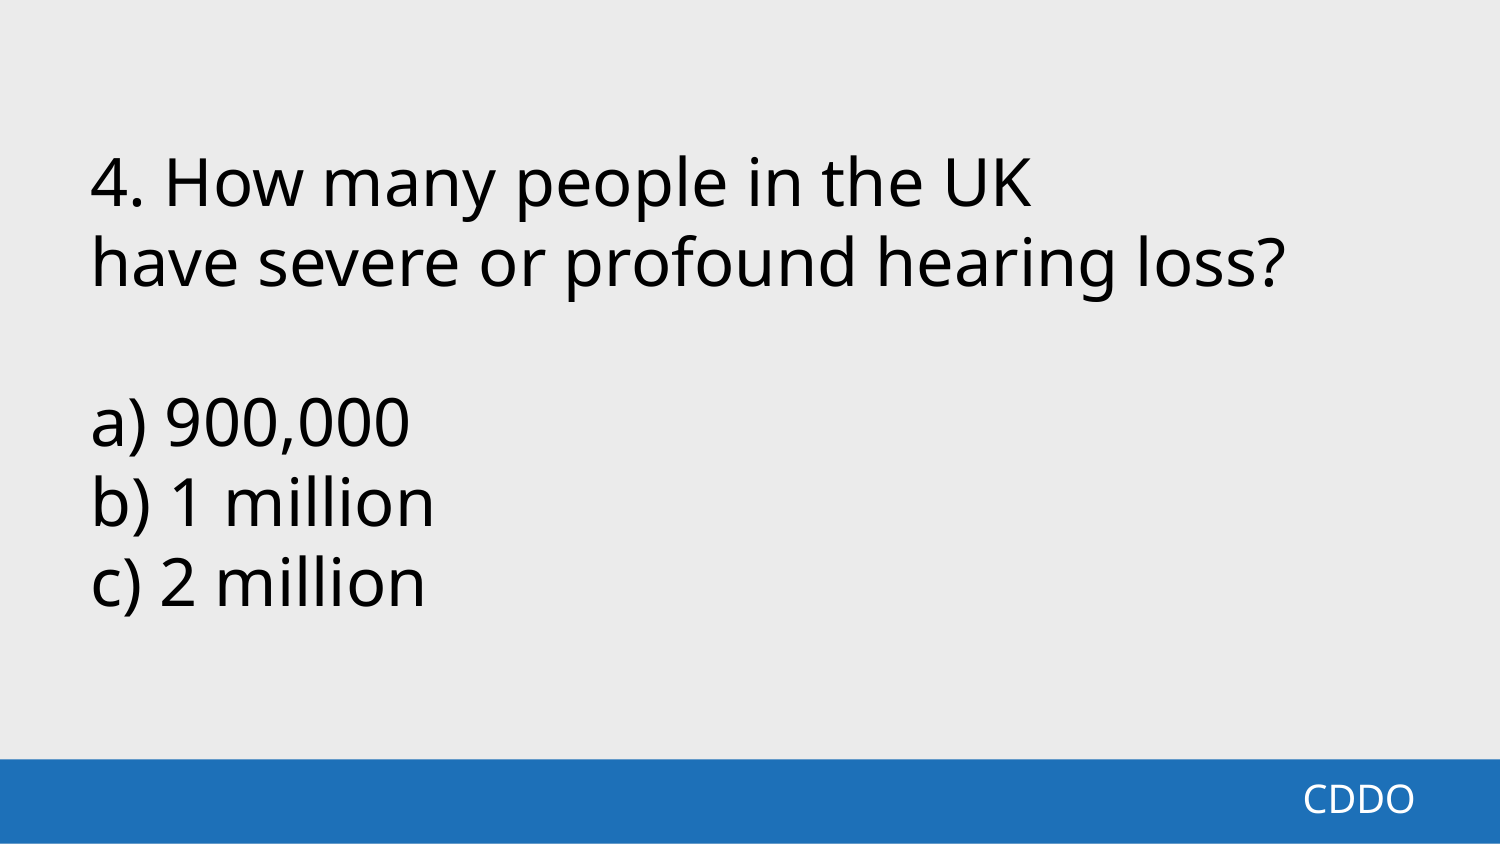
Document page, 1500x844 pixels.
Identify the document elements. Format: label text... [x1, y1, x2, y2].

text_box 4. How many people in the UK have severe or profound hearing loss? a) 900,000 b) 1 million c) 2 million [87, 0, 1416, 760]
